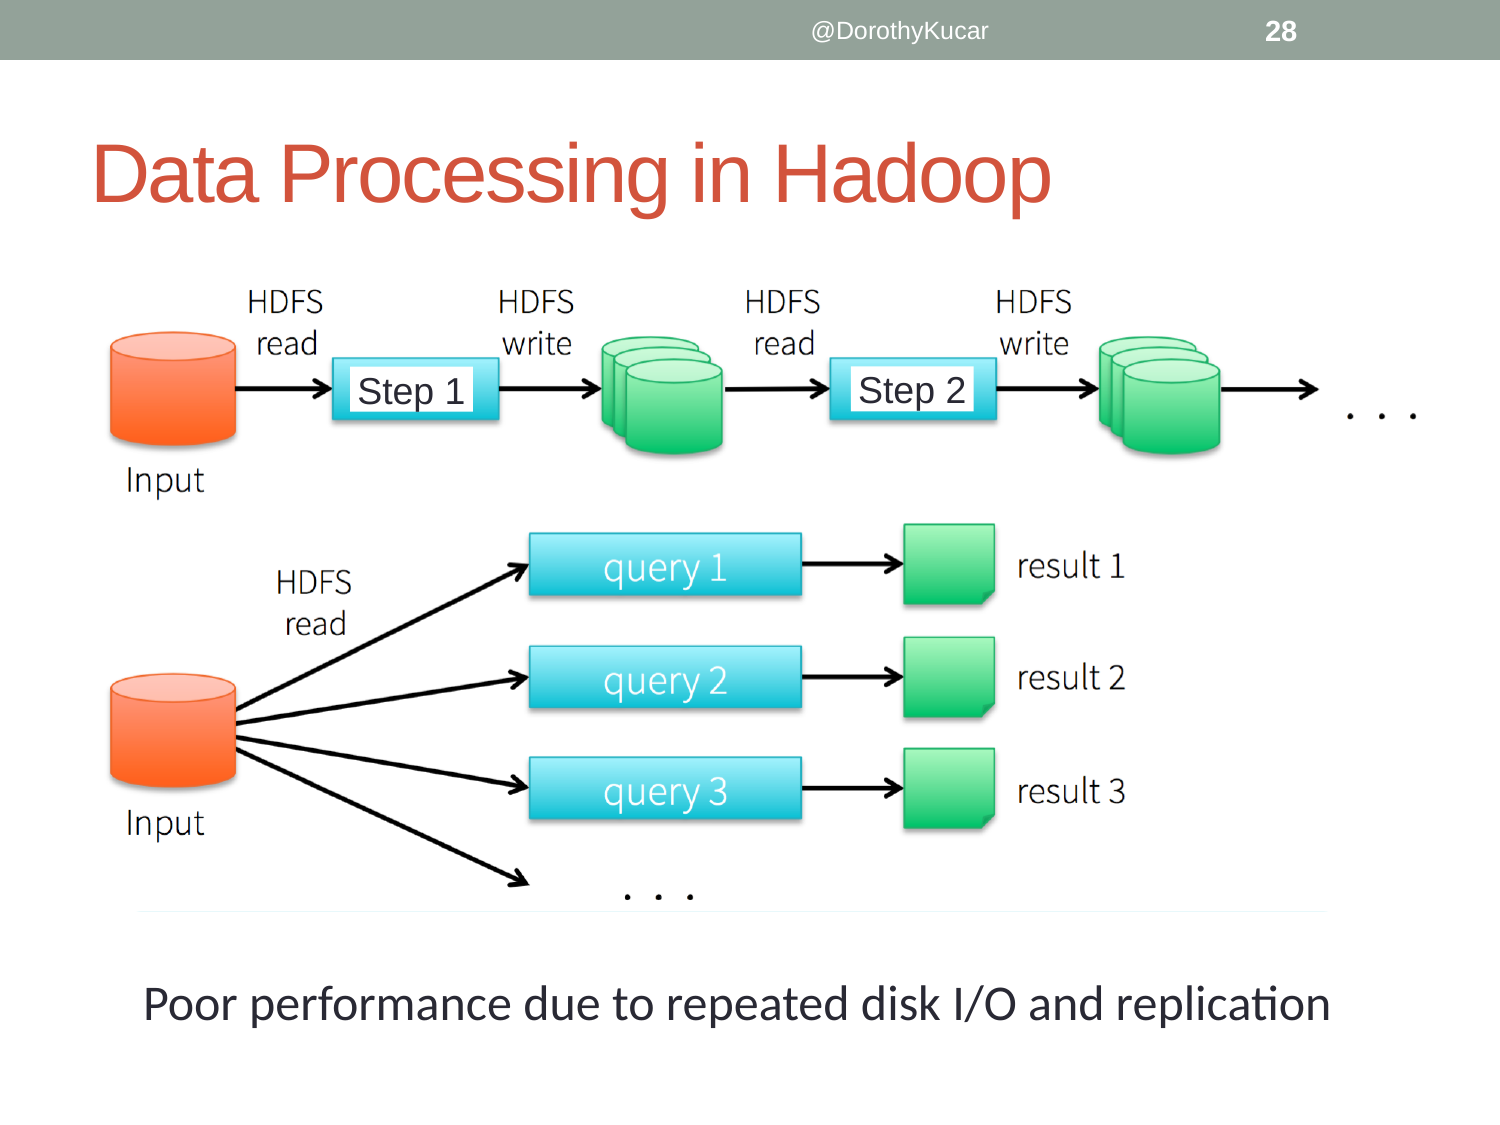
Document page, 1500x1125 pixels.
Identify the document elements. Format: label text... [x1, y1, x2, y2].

title Data Processing in Hadoop [75, 87, 1425, 250]
slide_number 28 [1250, 3, 1425, 57]
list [45, 257, 1434, 913]
text_box Poor performance due to repeated disk I/O and replication [133, 970, 1342, 1031]
footer @DorothyKucar [562, 3, 1238, 57]
